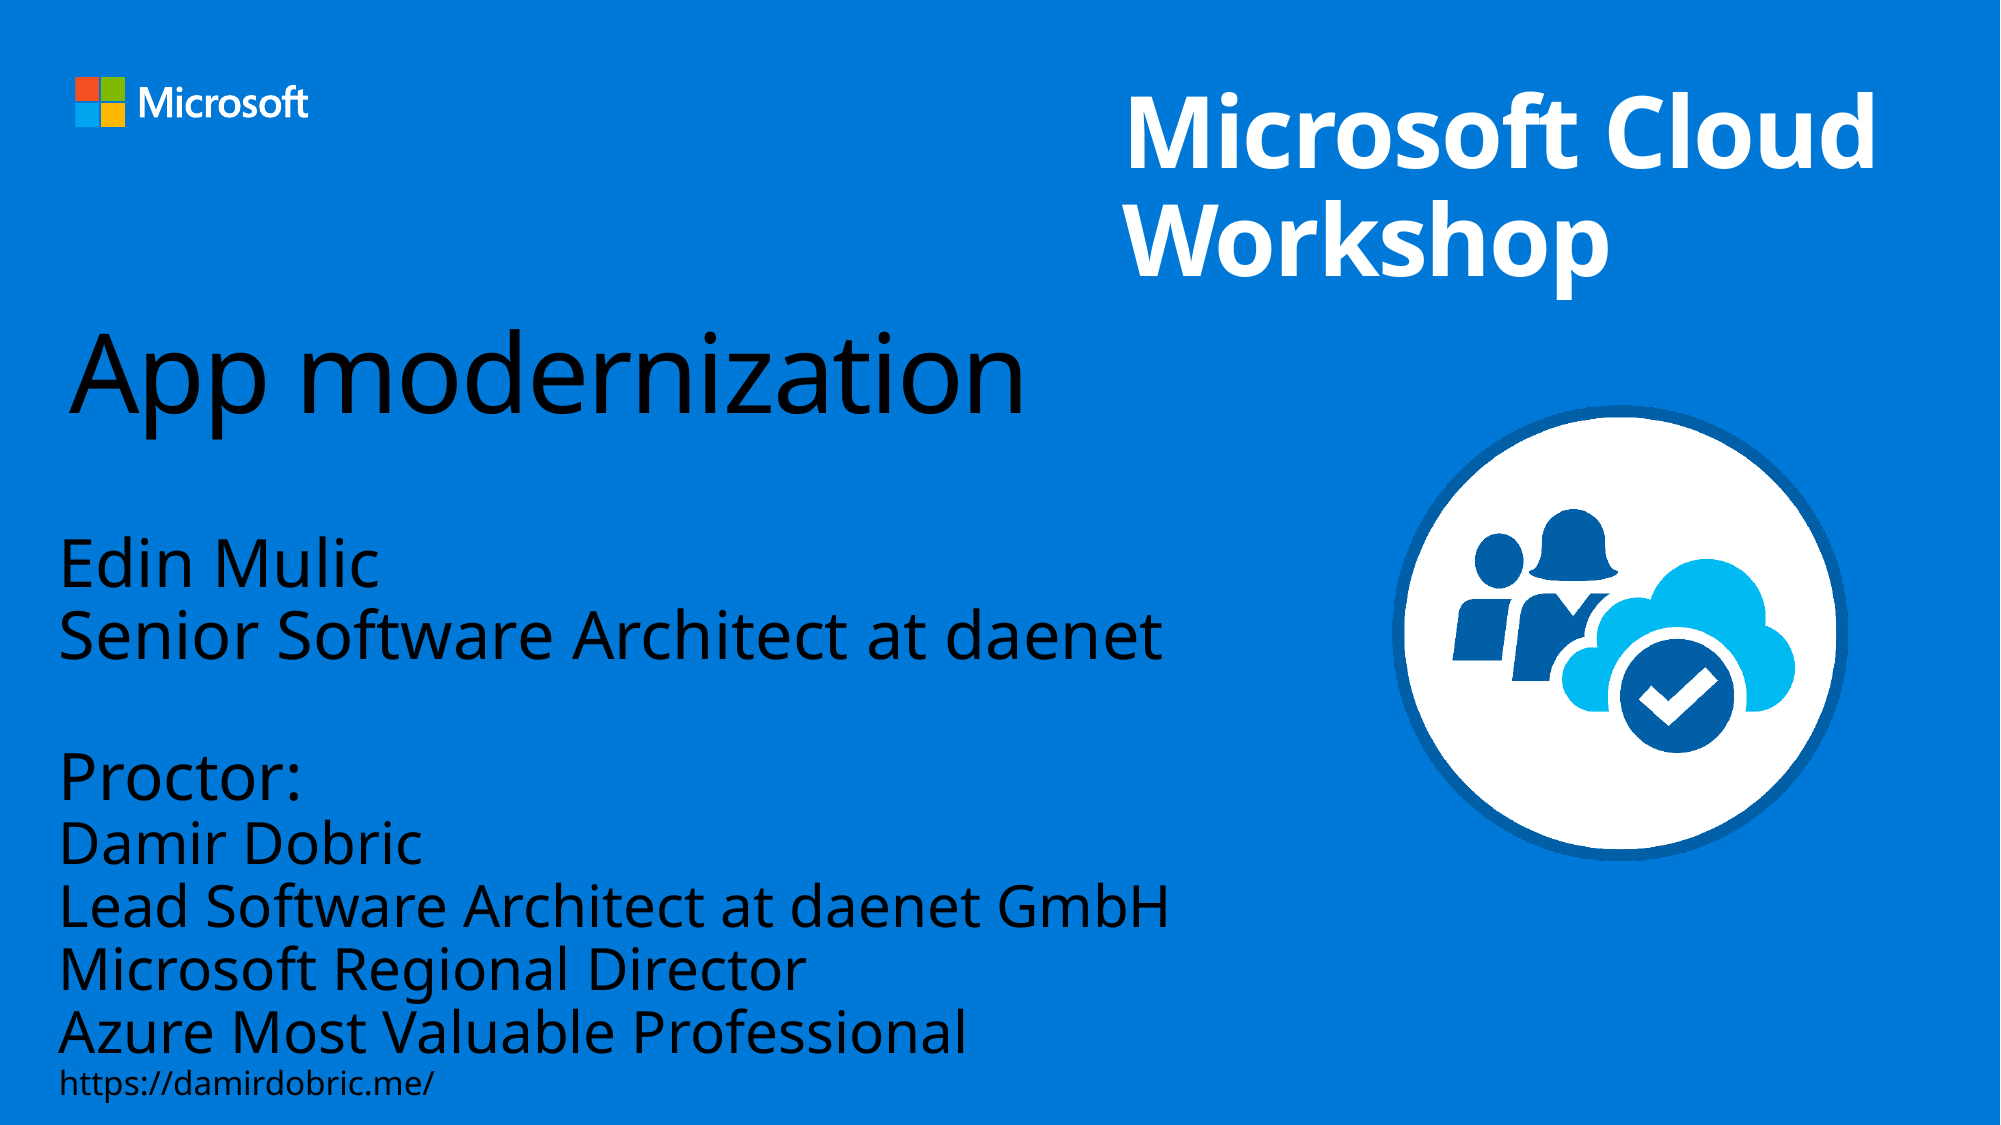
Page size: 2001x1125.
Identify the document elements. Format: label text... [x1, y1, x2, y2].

title App modernization [45, 303, 1222, 451]
list Edin Mulic Senior Software Architect at daenet Proctor: Damir Dobric Lead Software Architect at daenet GmbH Microsoft Regional Director Azure Most Valuable Professional https://damirdobric.me/ [32, 511, 1209, 1095]
picture [1392, 405, 1848, 861]
